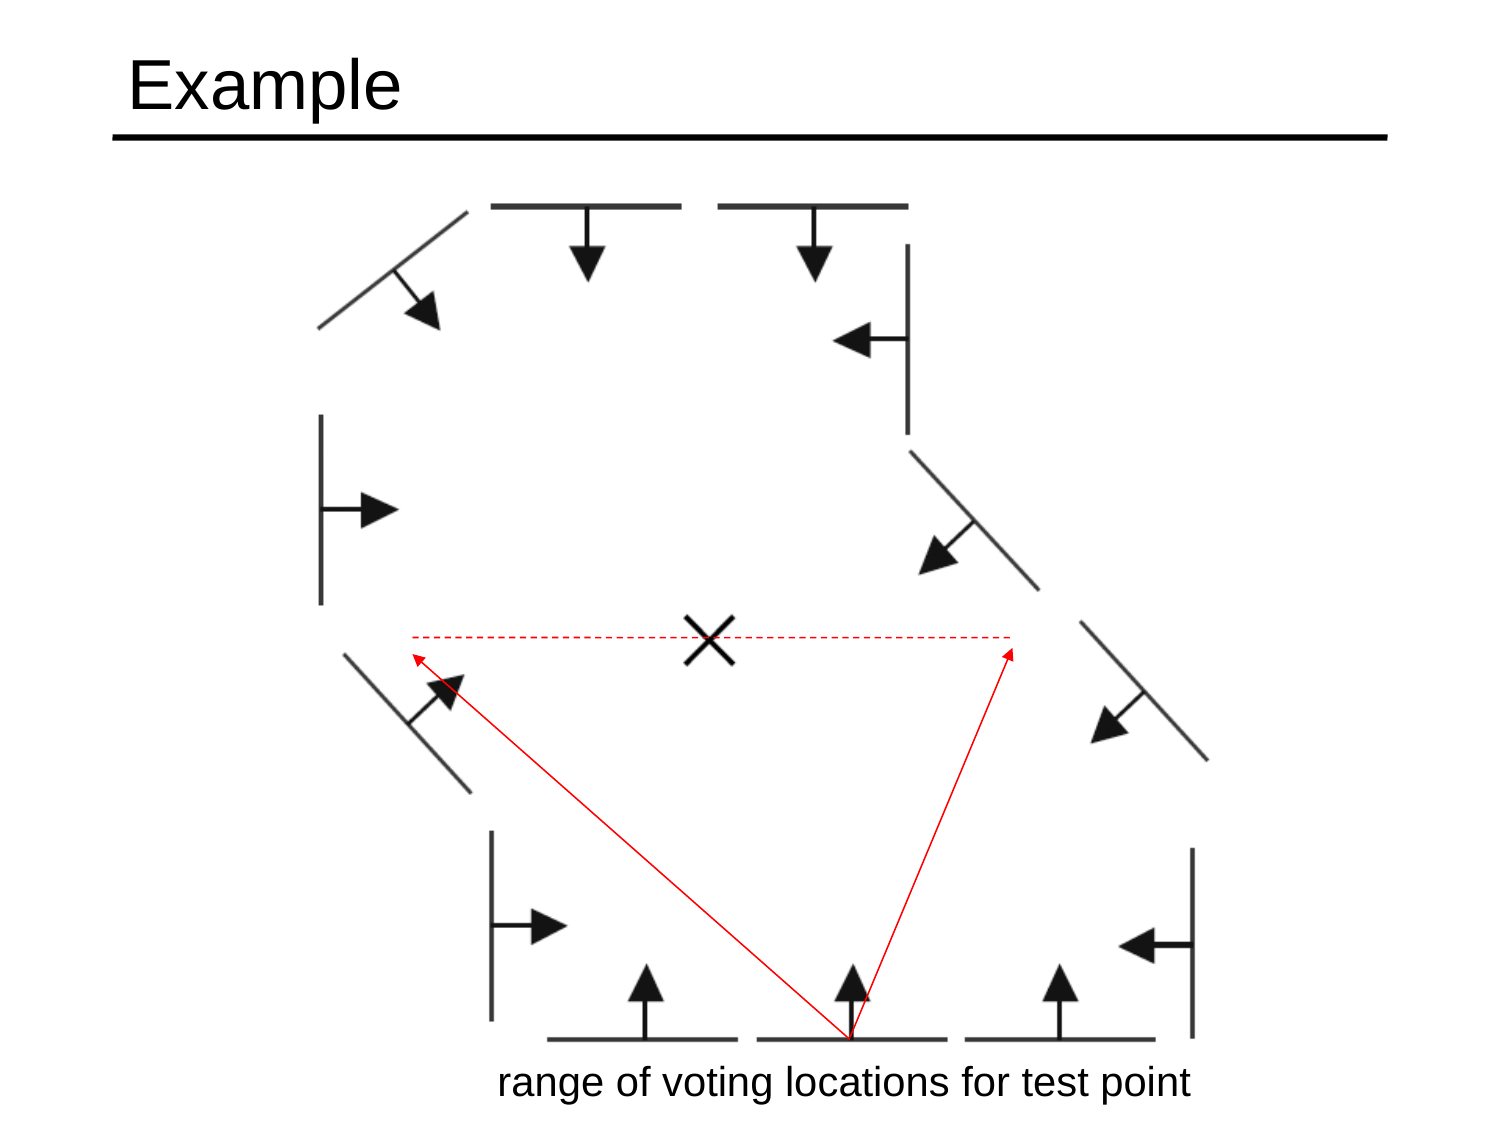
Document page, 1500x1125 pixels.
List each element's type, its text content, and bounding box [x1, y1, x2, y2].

text_box range of voting locations for test point [482, 1050, 1206, 1113]
title Example [112, 12, 1388, 150]
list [247, 199, 1253, 1050]
